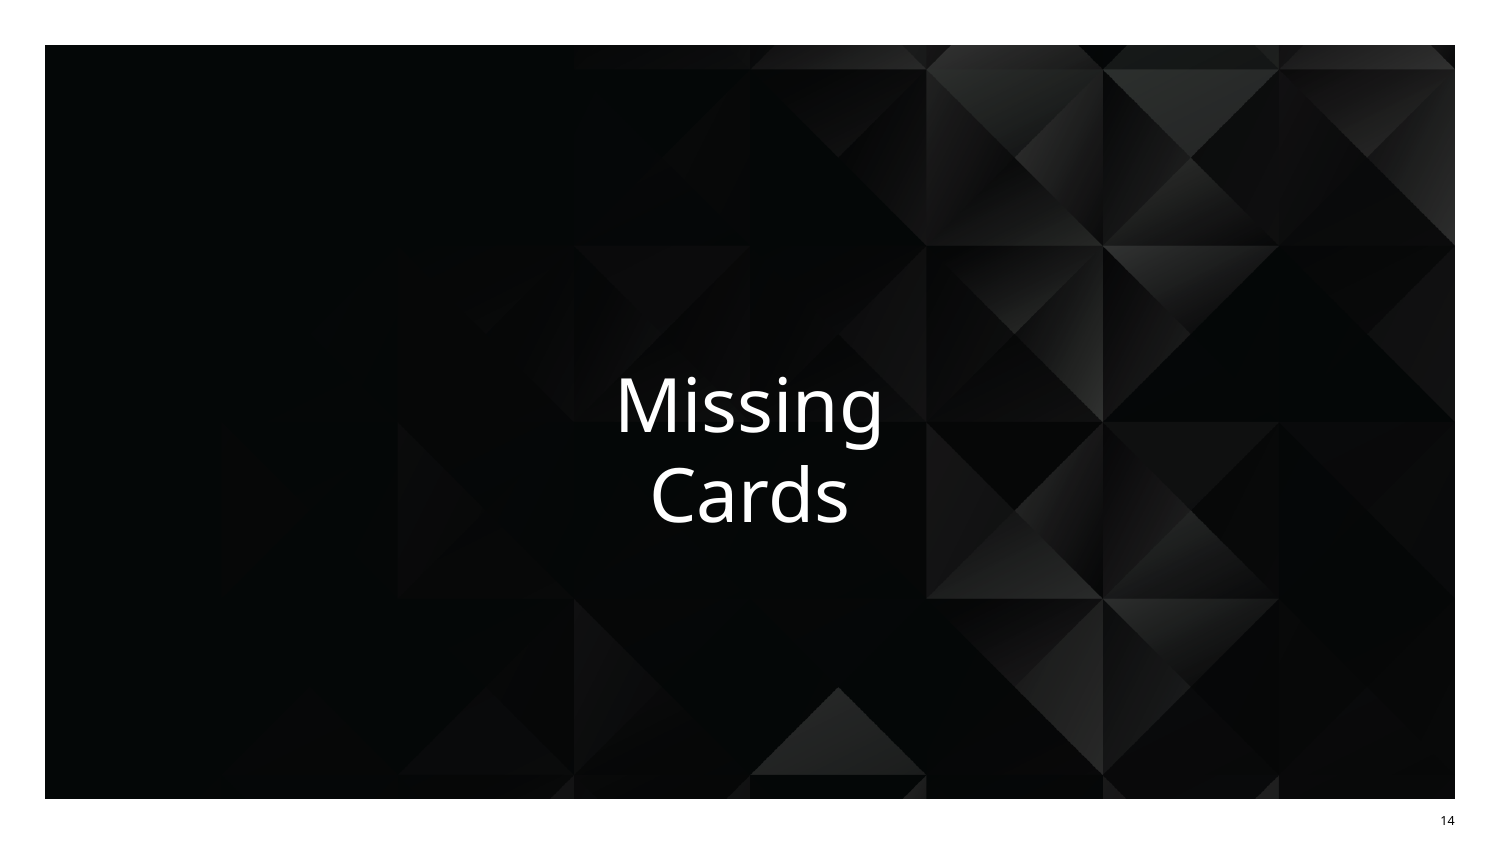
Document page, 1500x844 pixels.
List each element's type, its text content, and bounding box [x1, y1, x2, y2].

picture [45, 473, 1455, 799]
picture [45, 45, 1455, 342]
title Missing Cards [45, 342, 1455, 473]
